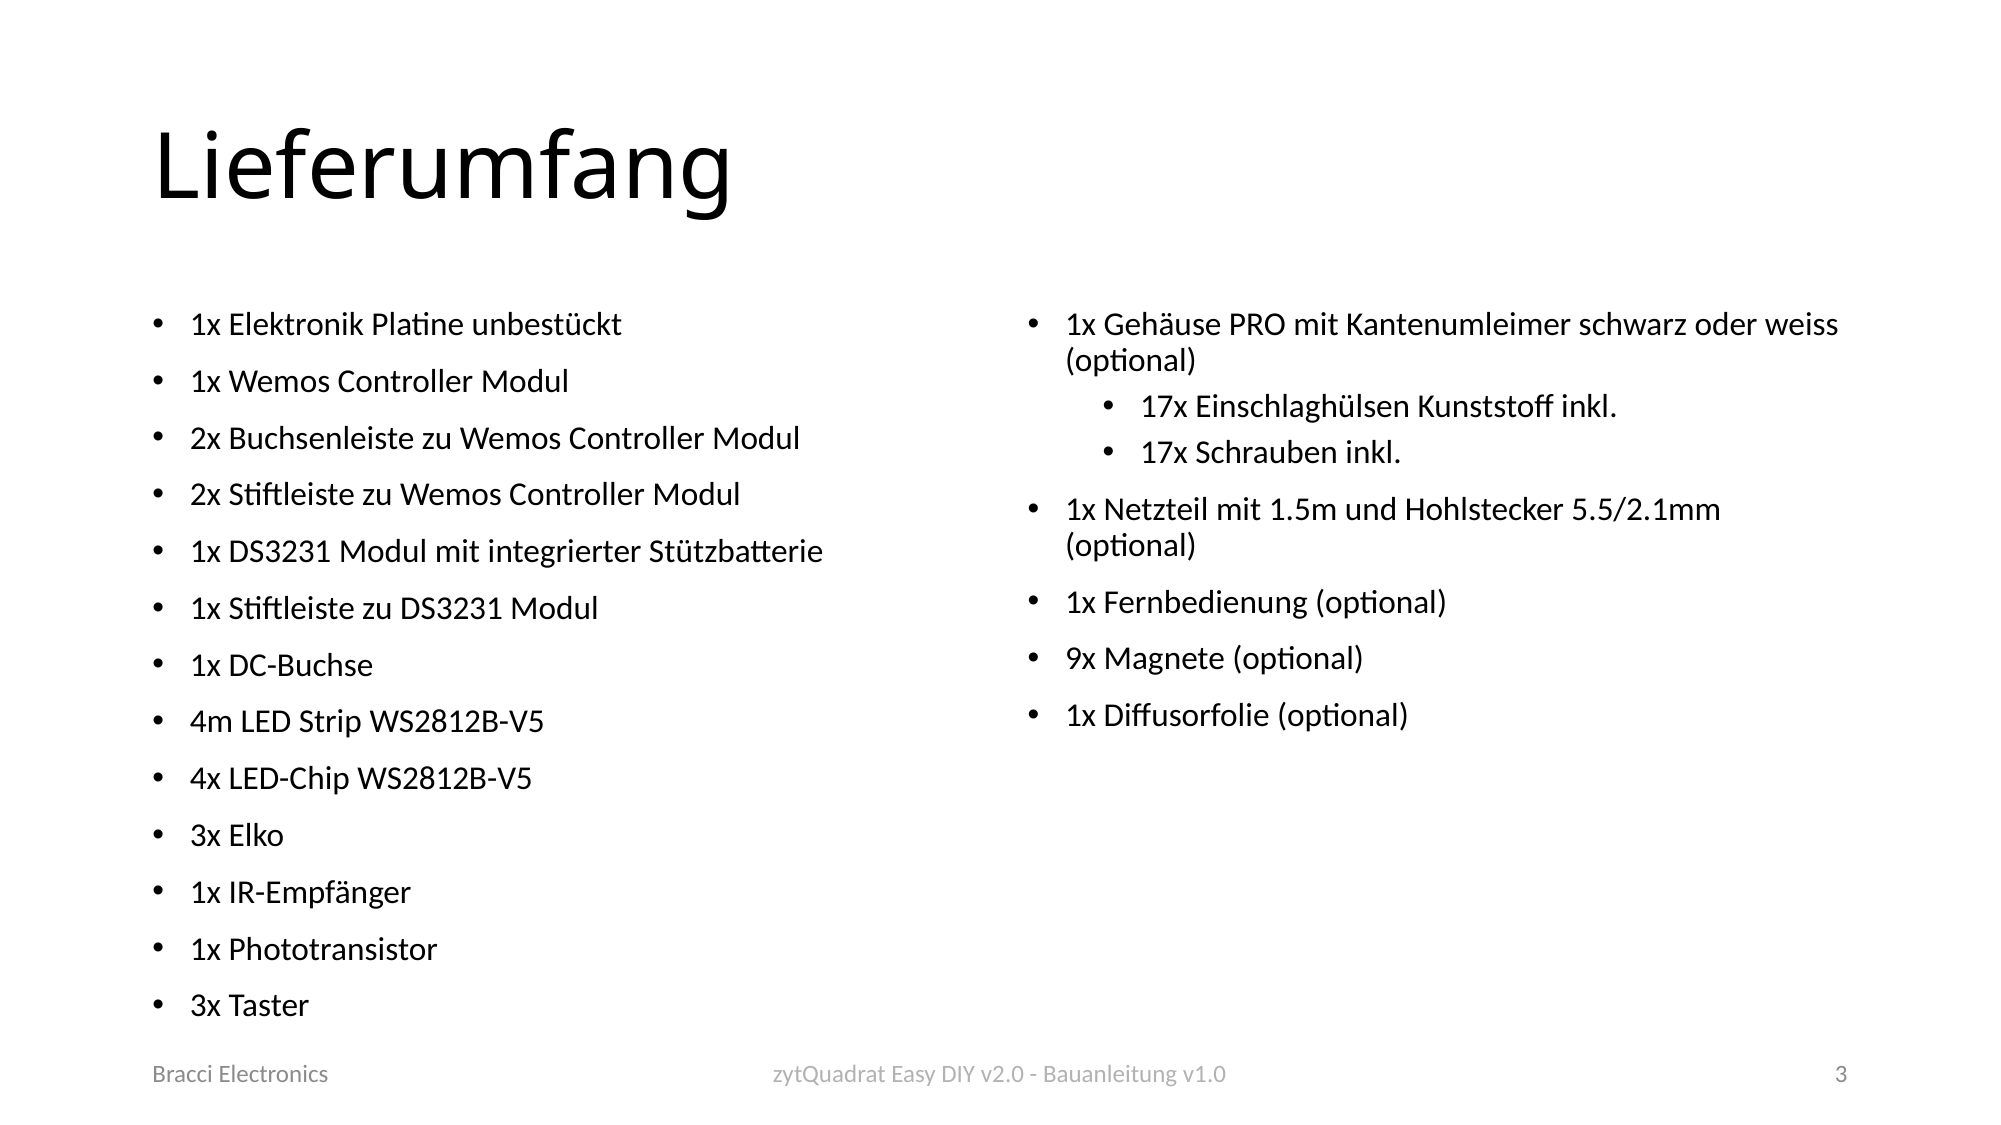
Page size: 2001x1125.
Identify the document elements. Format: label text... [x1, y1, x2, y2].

slide_number 3 [1412, 1042, 1863, 1103]
title Lieferumfang [137, 59, 1863, 278]
list 1x Gehäuse PRO mit Kantenumleimer schwarz oder weiss (optional) 17x Einschlaghülsen Kunststoff inkl. 17x Schrauben inkl. 1x Netzteil mit 1.5m und Hohlstecker 5.5/2.1mm (optional) 1x Fernbedienung (optional) 9x Magnete (optional) 1x Diffusorfolie (optional) [1012, 299, 1863, 1014]
slide_number Bracci Electronics [137, 1042, 588, 1103]
list 1x Elektronik Platine unbestückt 1x Wemos Controller Modul 2x Buchsenleiste zu Wemos Controller Modul 2x Stiftleiste zu Wemos Controller Modul 1x DS3231 Modul mit integrierter Stützbatterie 1x Stiftleiste zu DS3231 Modul 1x DC-Buchse 4m LED Strip WS2812B-V5 4x LED-Chip WS2812B-V5 3x Elko 1x IR-Empfänger 1x Phototransistor 3x Taster [137, 299, 988, 1014]
footer zytQuadrat Easy DIY v2.0 - Bauanleitung v1.0 [662, 1042, 1338, 1103]
